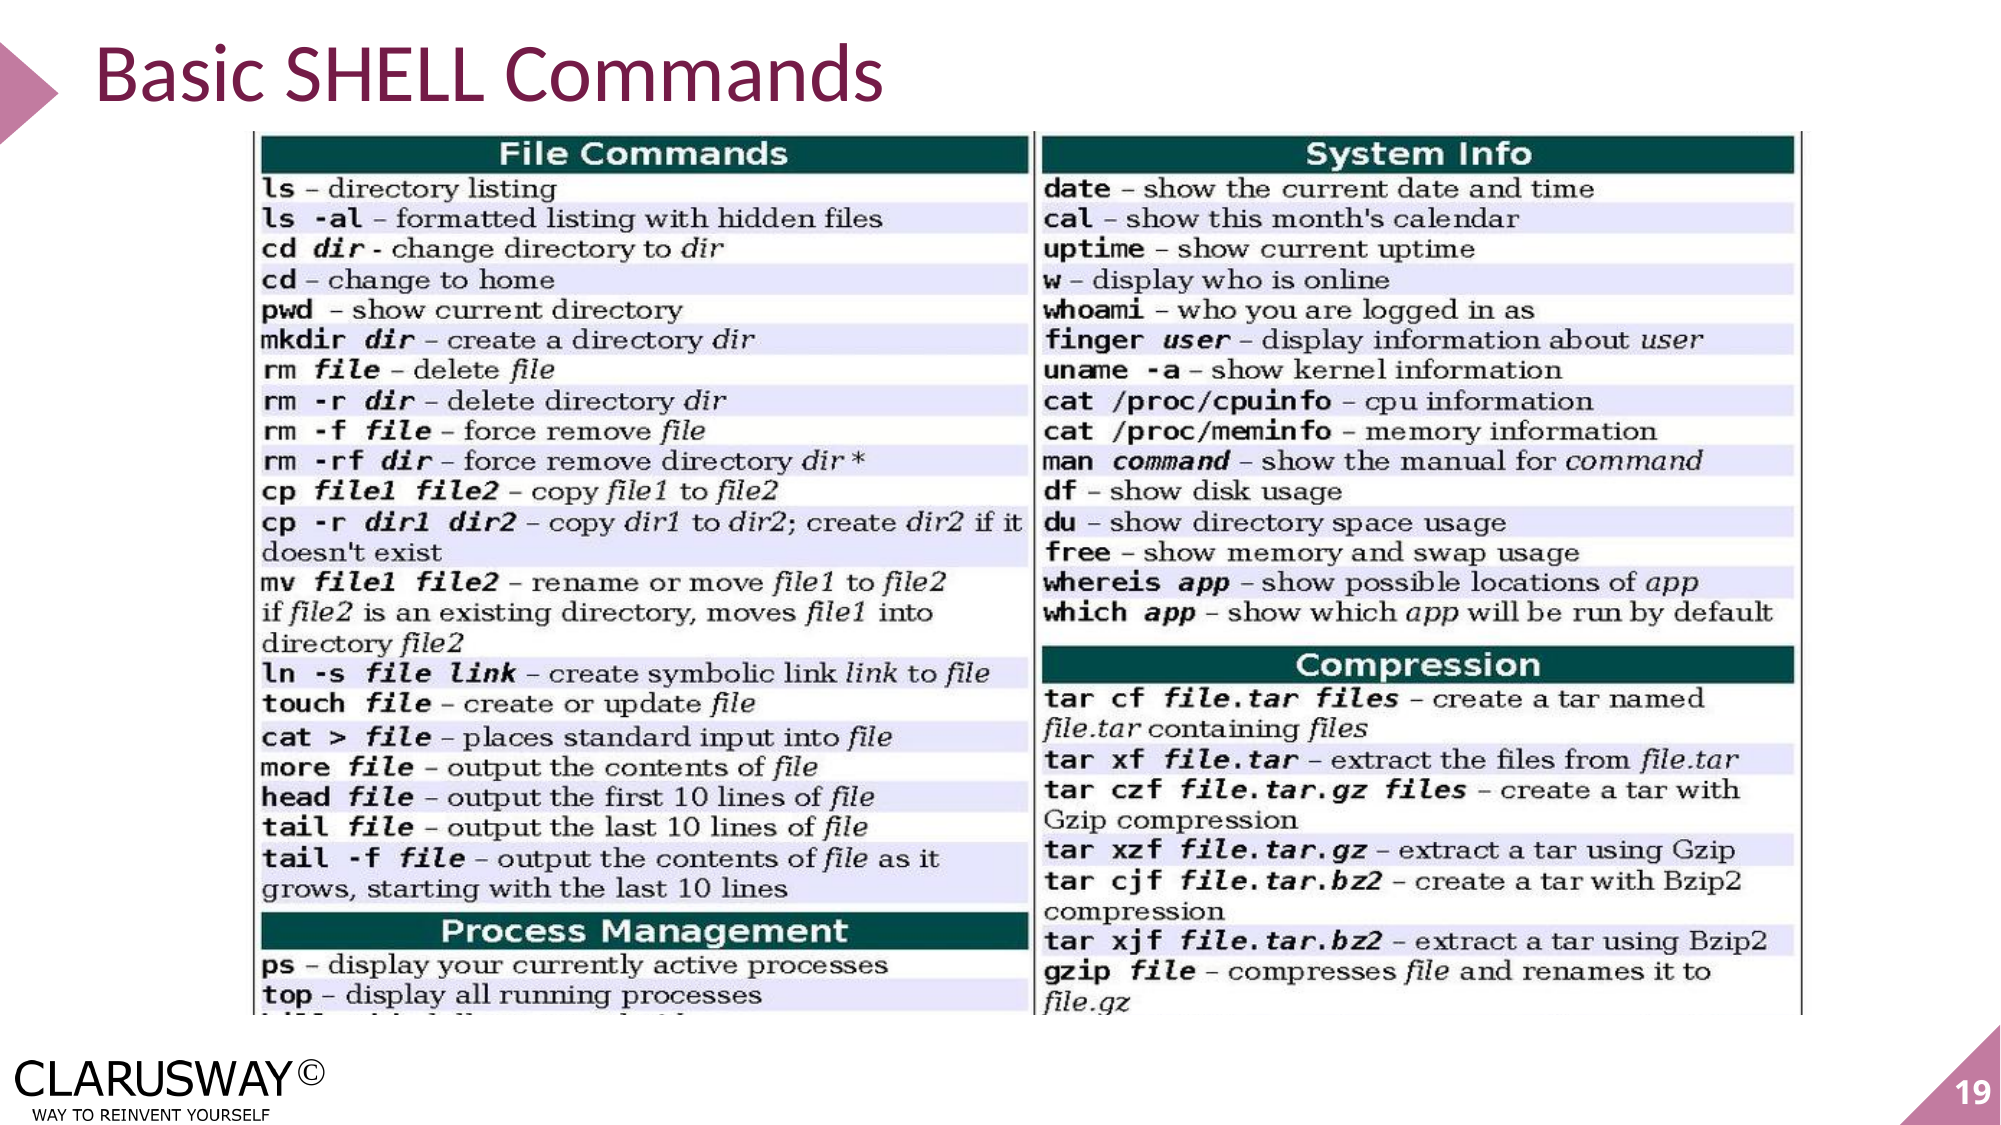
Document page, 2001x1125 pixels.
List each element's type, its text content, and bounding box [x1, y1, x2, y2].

picture [15, 1060, 293, 1121]
picture [164, 131, 1892, 1015]
text_box Basic SHELL Commands [94, 37, 1912, 175]
slide_number 19 [1891, 1014, 1992, 1117]
